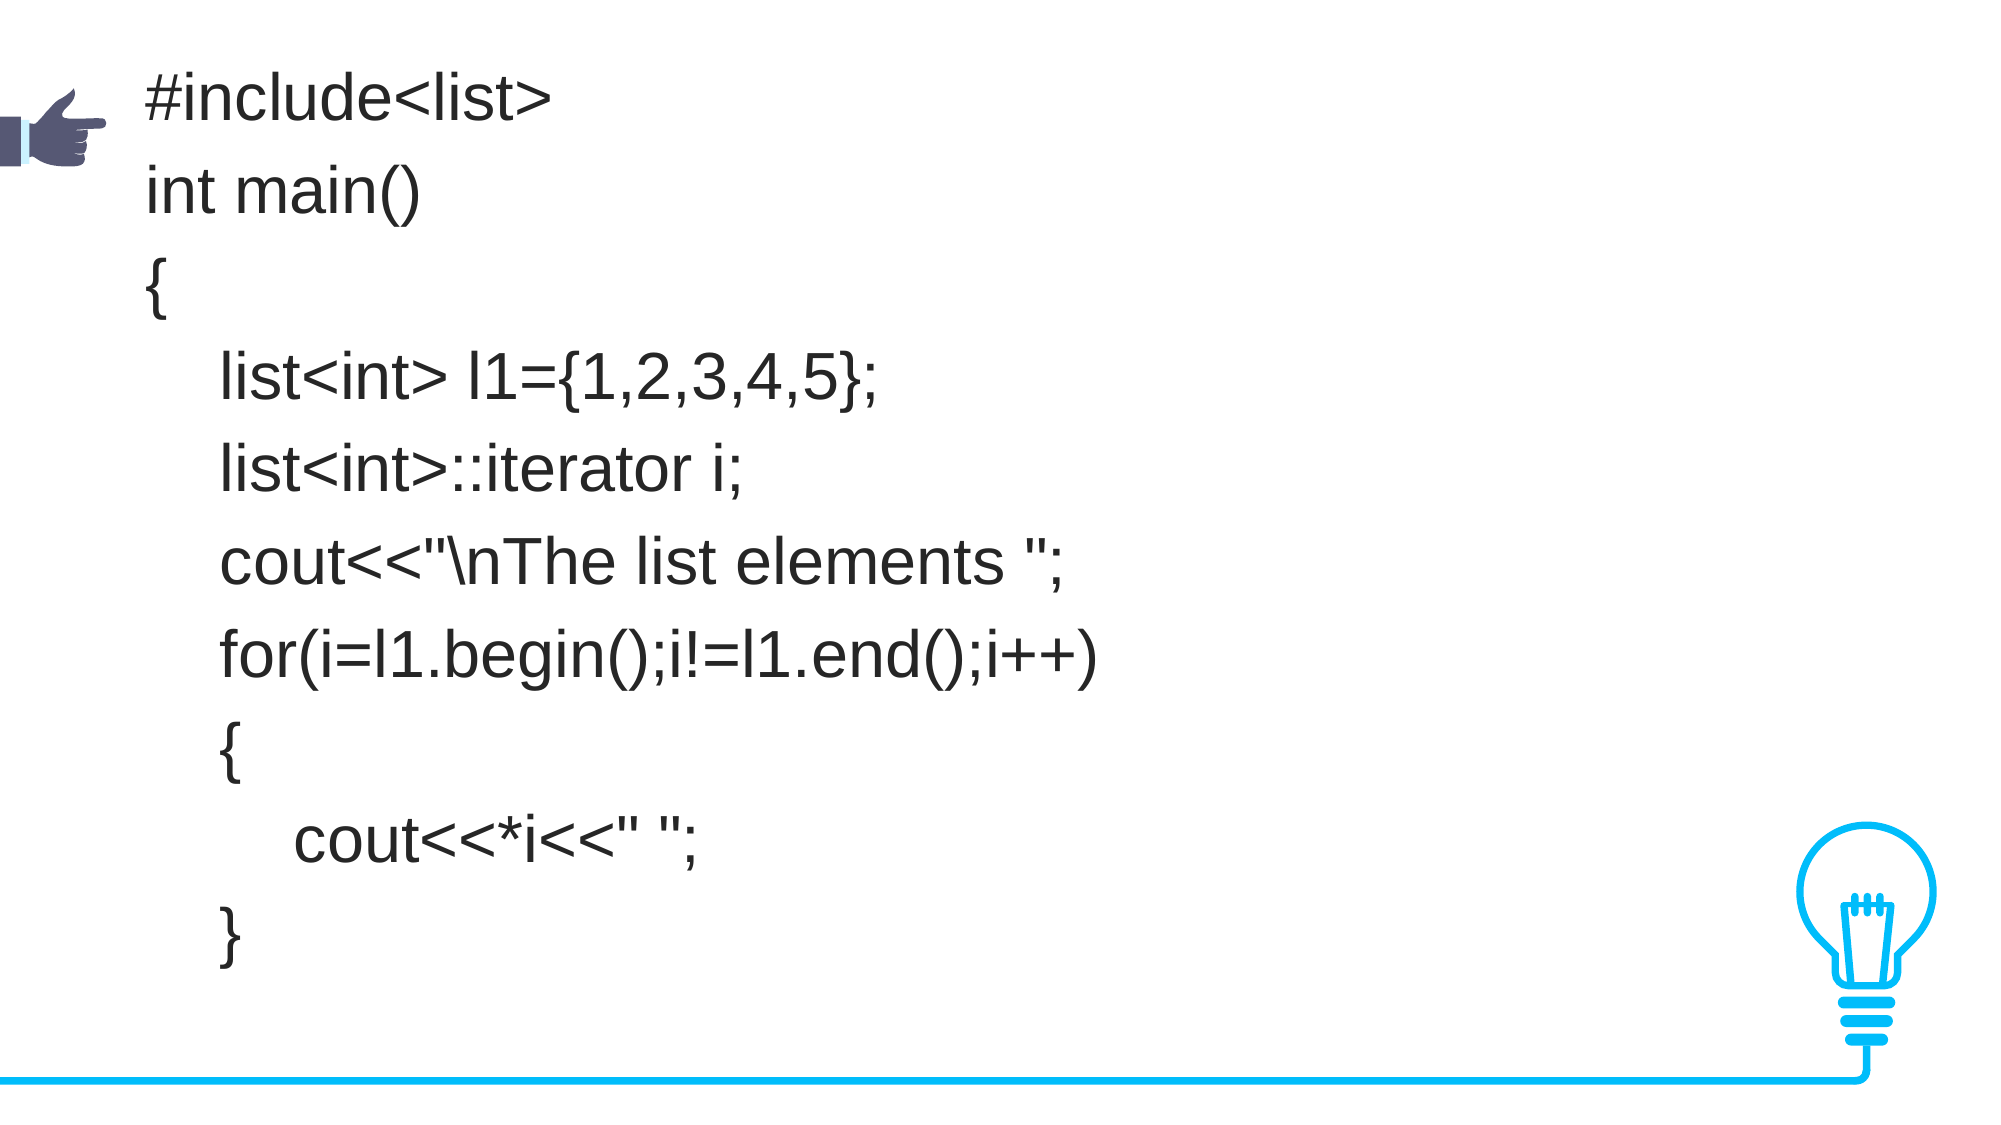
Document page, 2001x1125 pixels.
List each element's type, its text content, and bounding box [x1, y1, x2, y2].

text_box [0, 88, 107, 167]
list #include<list> int main() { list<int> l1={1,2,3,4,5}; list<int>::iterator i; cout<<"\nThe list elements "; for(i=l1.begin();i!=l1.end();i++) { cout<<*i<<" "; } [130, 46, 1927, 988]
